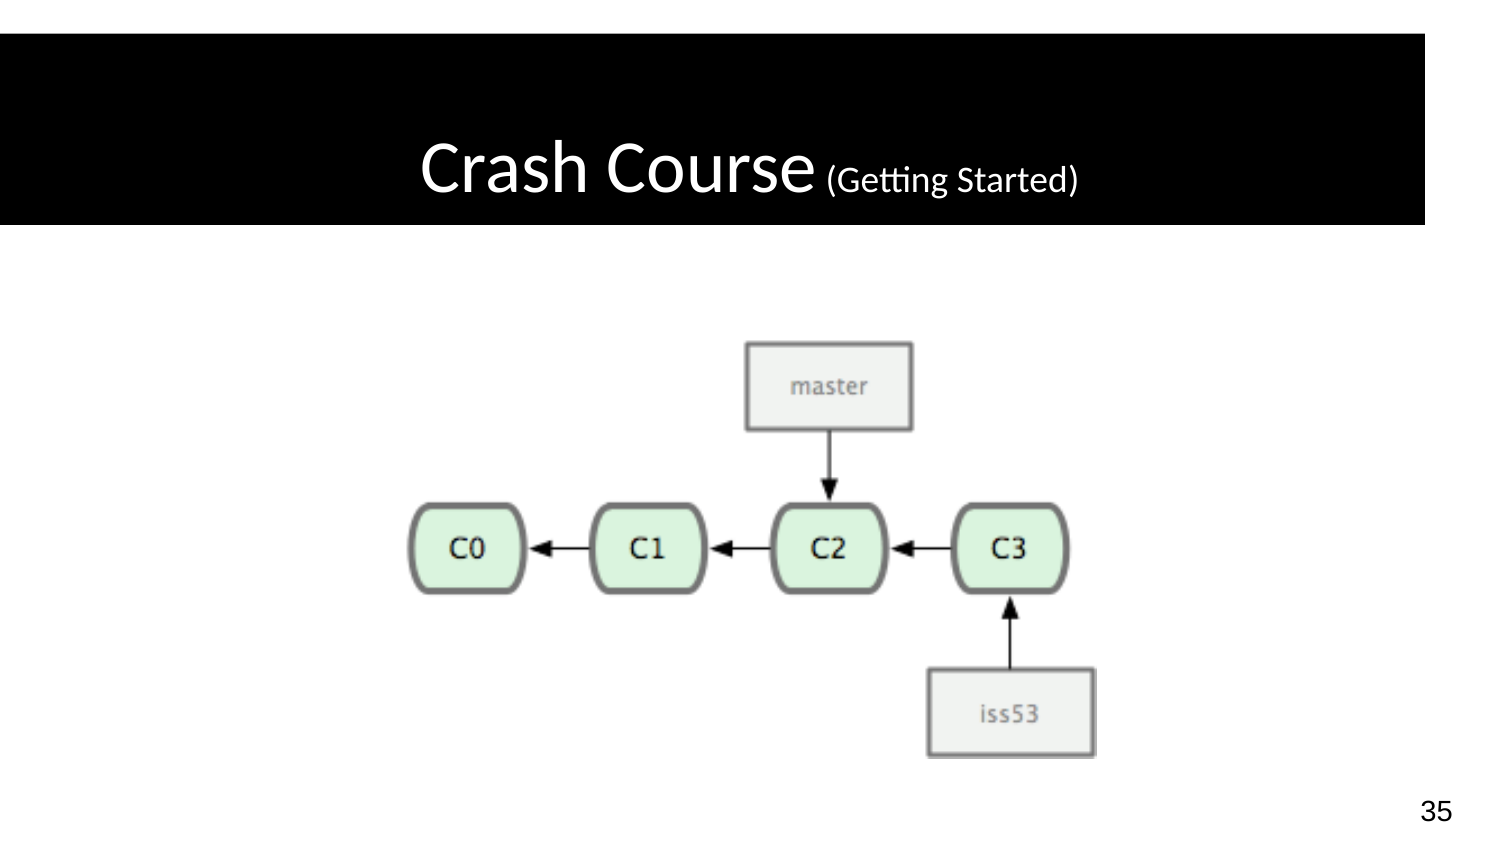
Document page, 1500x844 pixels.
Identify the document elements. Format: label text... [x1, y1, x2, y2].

picture [402, 338, 1097, 759]
title Crash Course (Getting Started) [75, 33, 1425, 223]
